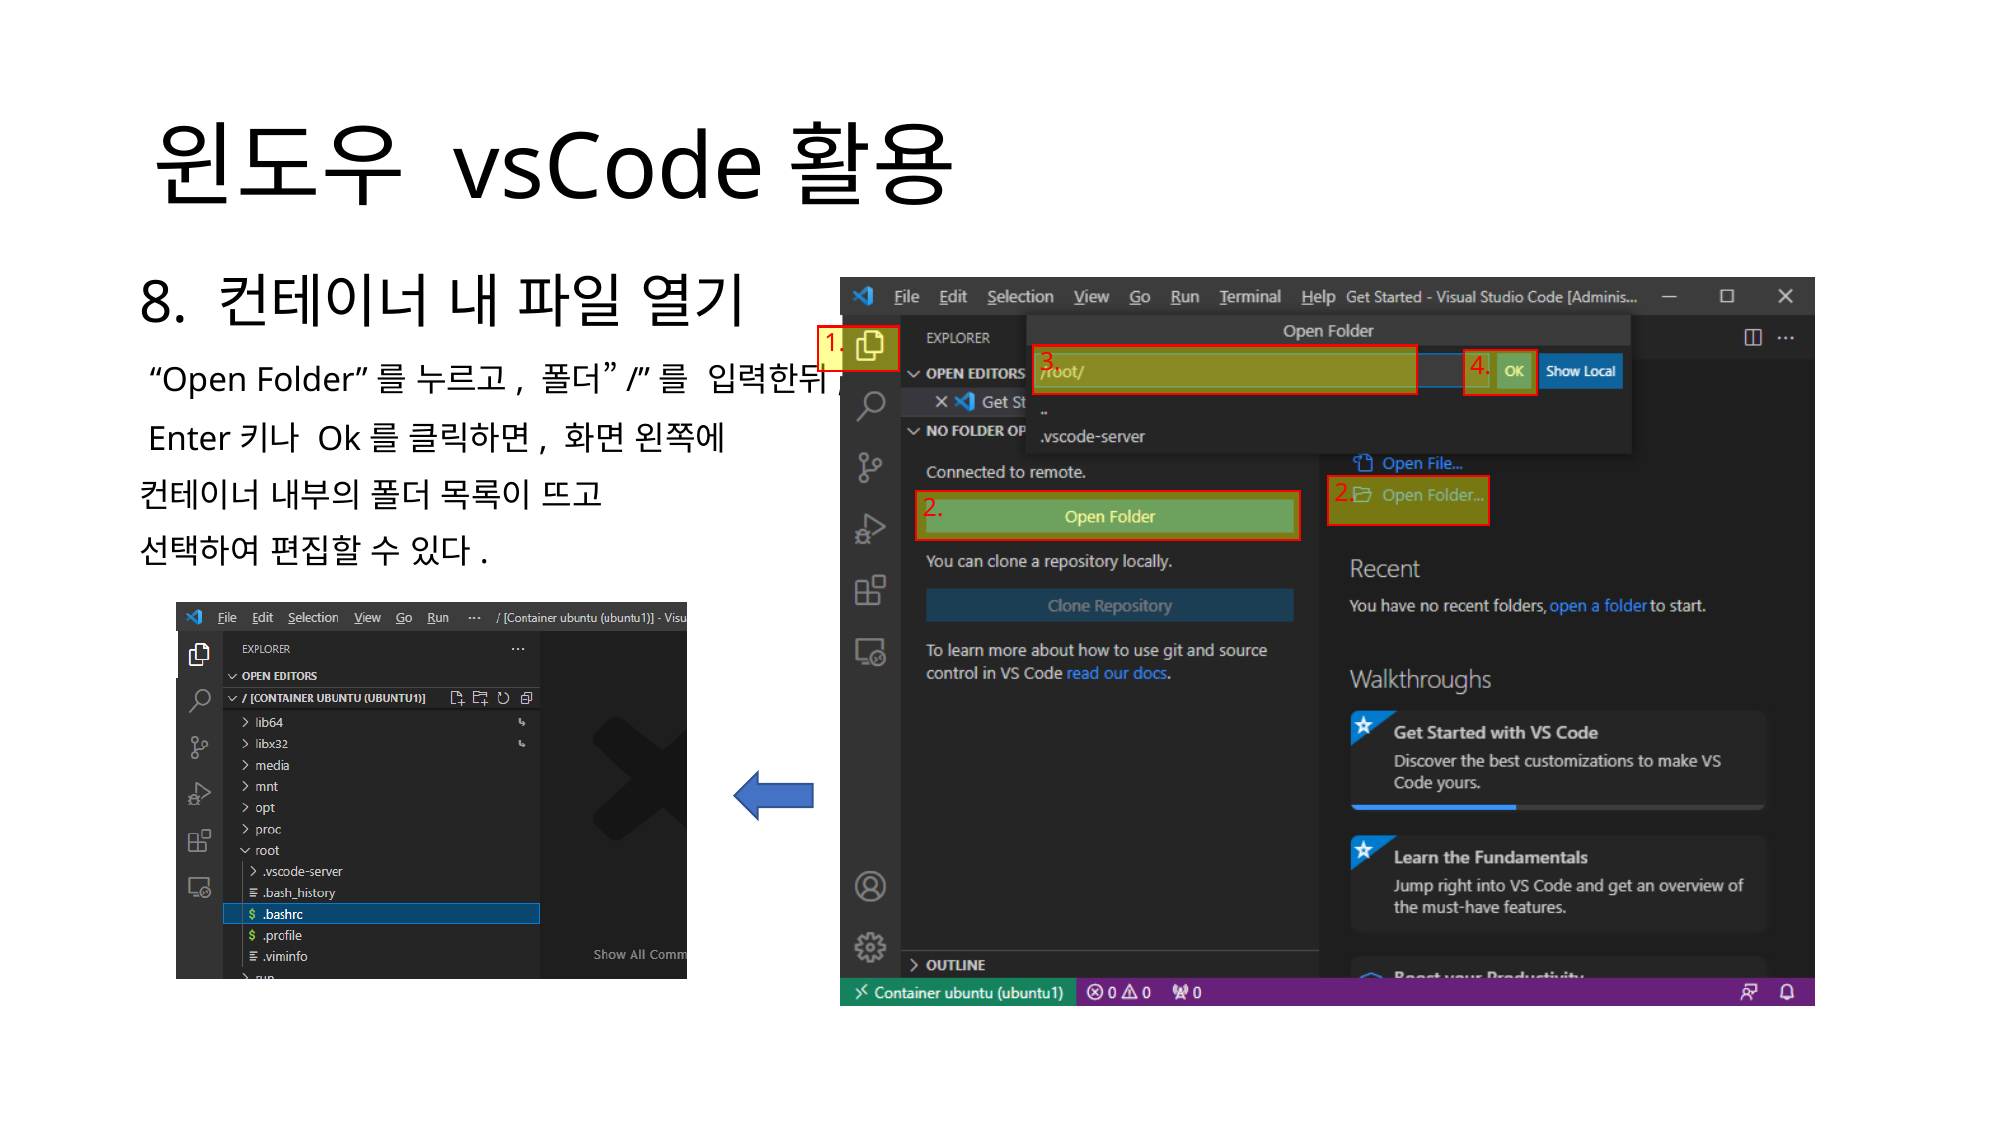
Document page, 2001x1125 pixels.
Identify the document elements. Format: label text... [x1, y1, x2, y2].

picture [176, 602, 687, 979]
list 8. 컨테이너 내 파일 열기 “Open Folder”를 누르고, 폴더”/”를 입력한뒤, Enter키나 Ok를 클릭하면, 화면 왼쪽에 컨테이너 내부의 폴더 목록이 뜨고 선택하여 편집할 수 있다. [124, 264, 926, 979]
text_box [817, 277, 1815, 1006]
title 윈도우 vsCode활용 [137, 59, 1863, 278]
text_box [732, 769, 814, 822]
